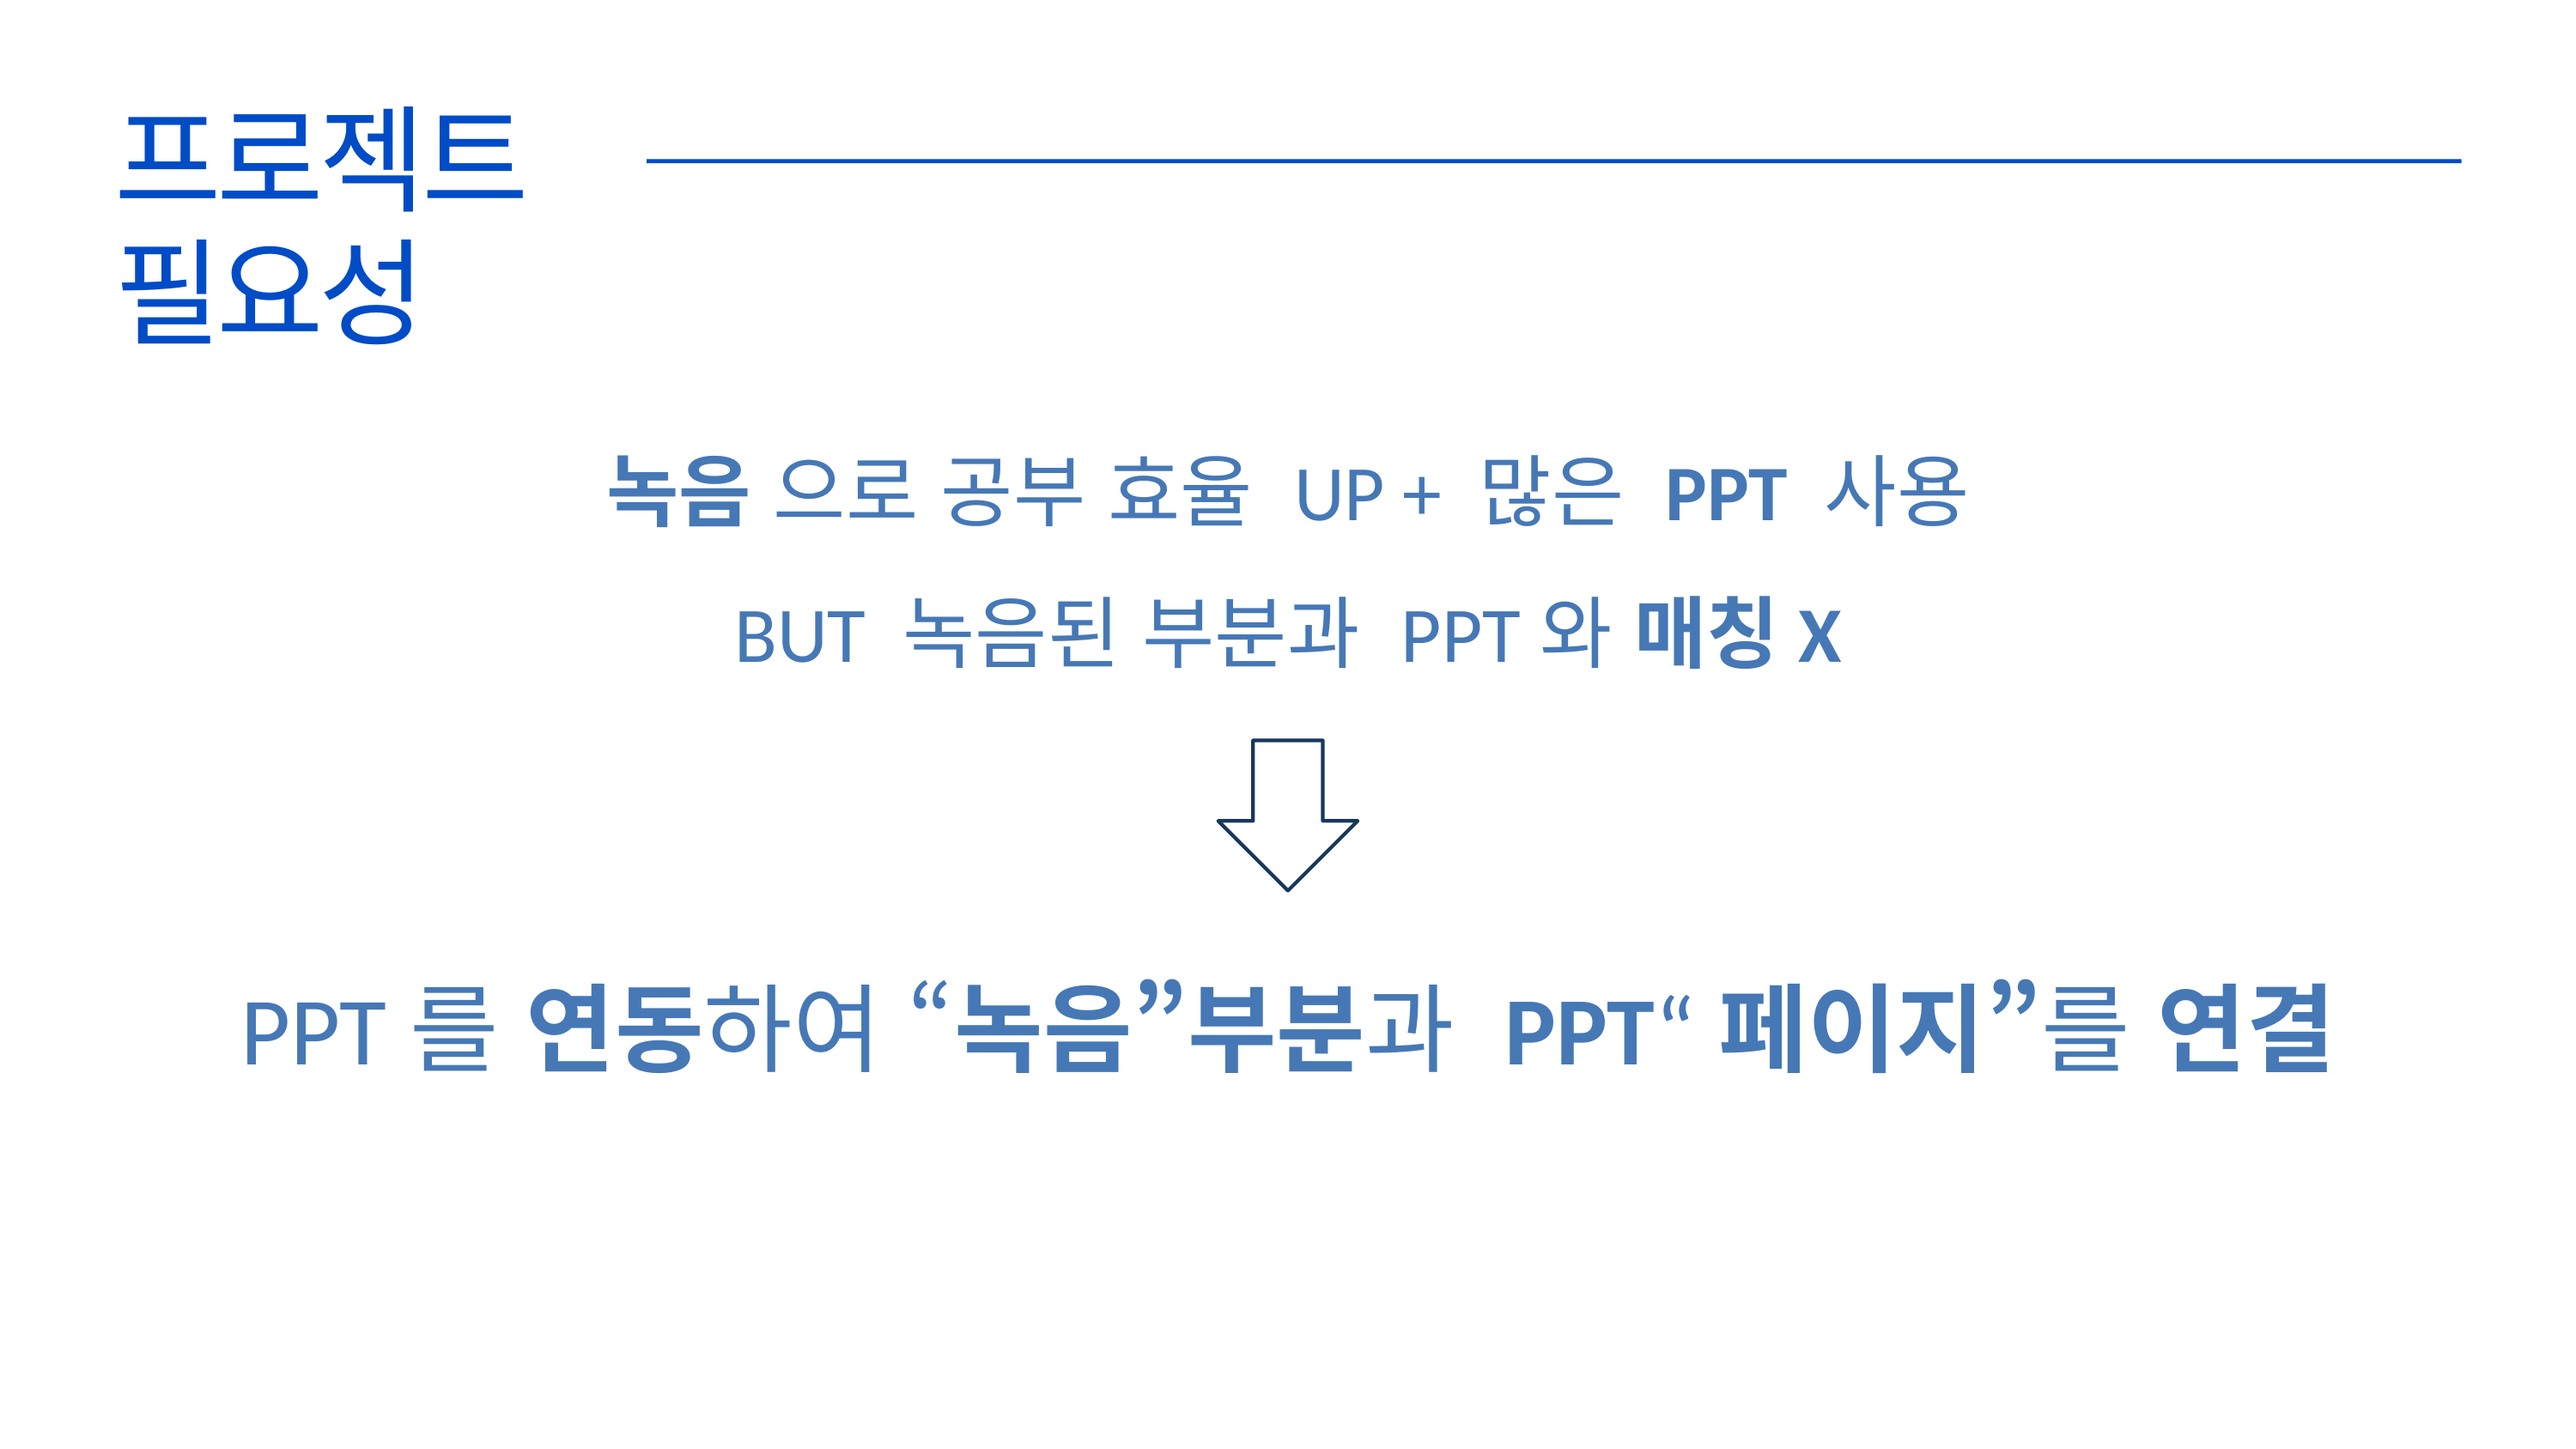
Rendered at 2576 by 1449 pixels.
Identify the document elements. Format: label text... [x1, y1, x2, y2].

text_box PPT를 연동하여 “녹음”부분과 PPT“페이지”를 연결 [228, 961, 2348, 1091]
text_box 녹음 으로 공부 효율 UP + 많은 PPT 사용 BUT 녹음된 부분과 PPT와 매칭X [593, 388, 1983, 826]
text_box [1216, 738, 1360, 893]
text_box 프로젝트 필요성 [114, 92, 1508, 360]
